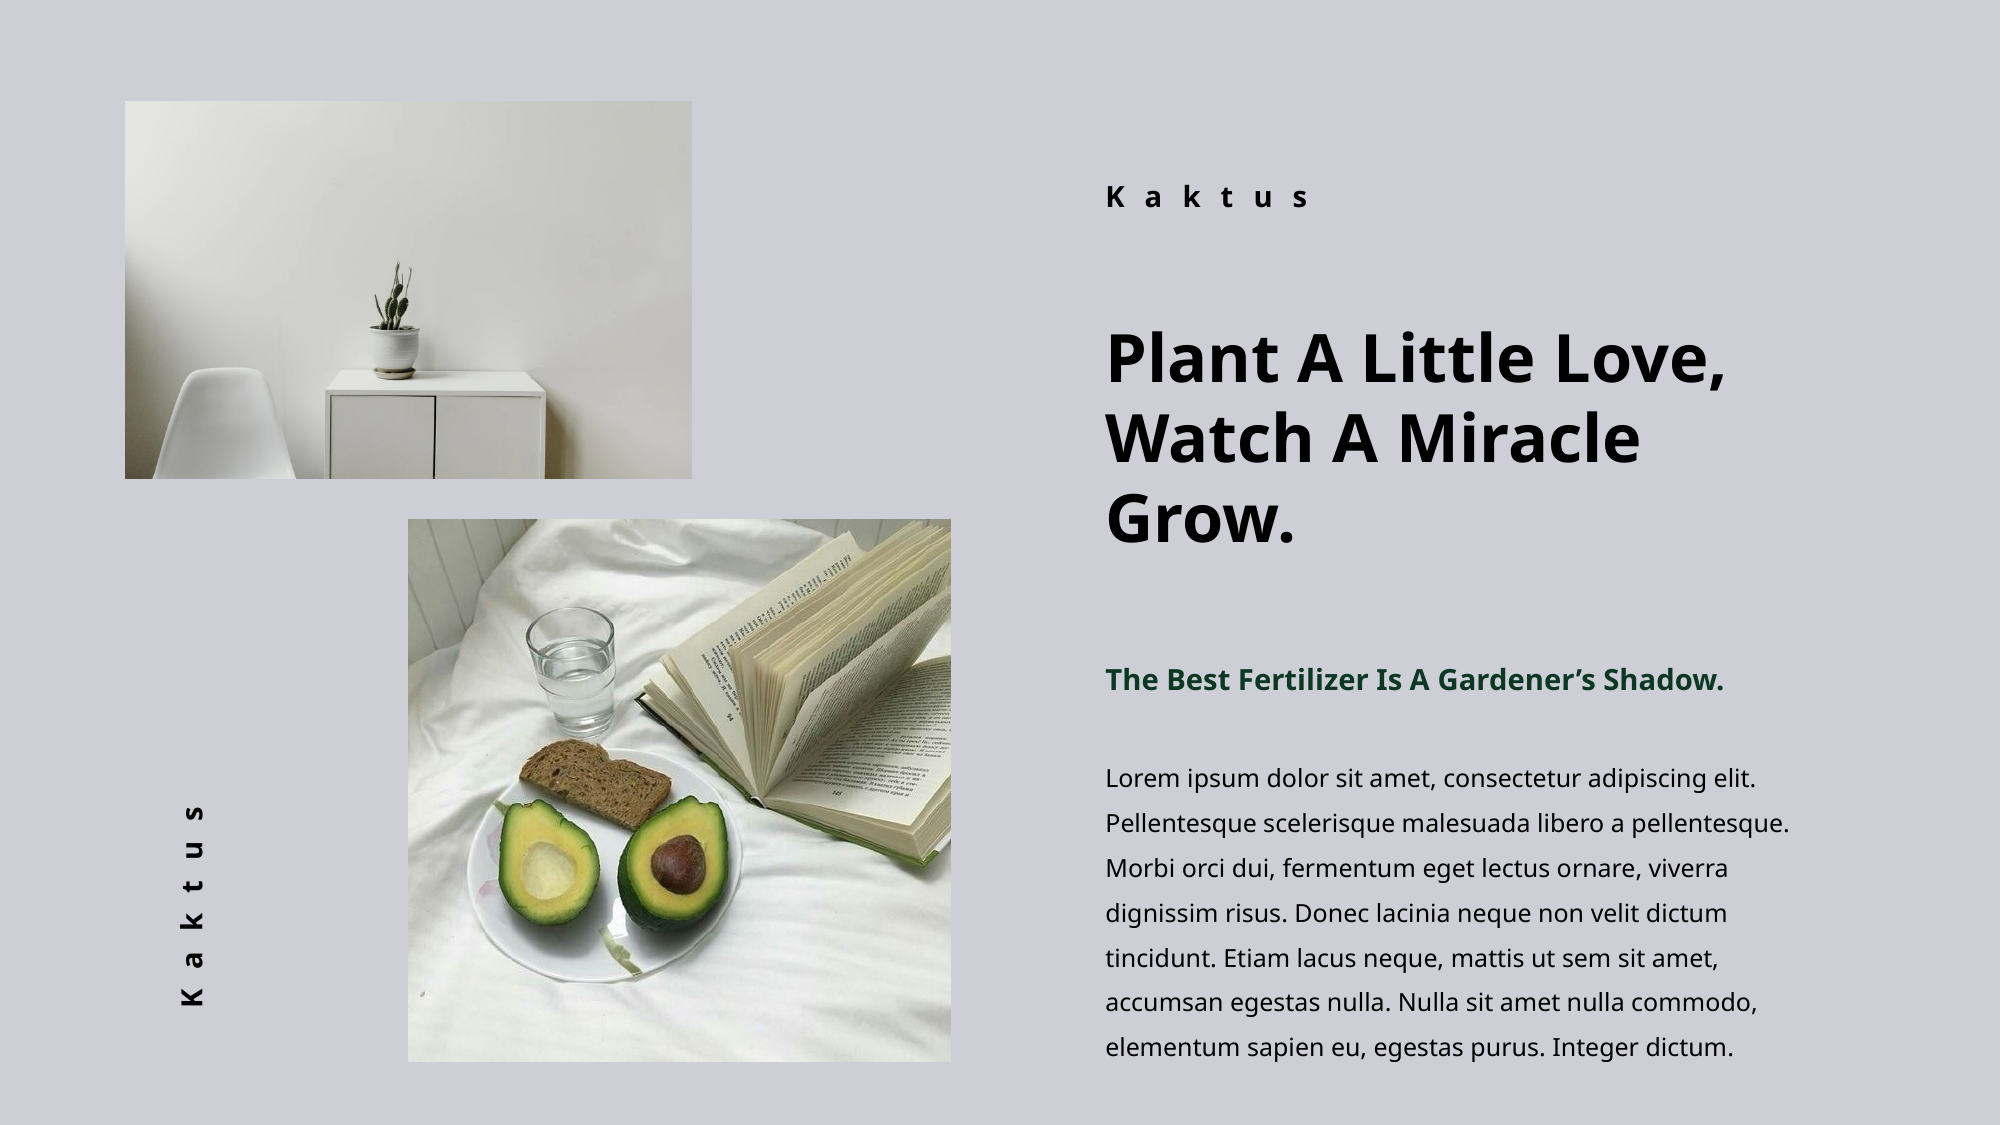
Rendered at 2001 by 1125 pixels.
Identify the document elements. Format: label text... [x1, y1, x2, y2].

picture [125, 101, 692, 480]
picture [408, 519, 951, 1062]
text_box Lorem ipsum dolor sit amet, consectetur adipiscing elit. Pellentesque scelerisque malesuada libero a pellentesque. Morbi orci dui, fermentum eget lectus ornare, viverra dignissim risus. Donec lacinia neque non velit dictum tincidunt. Etiam lacus neque, mattis ut sem sit amet, accumsan egestas nulla. Nulla sit amet nulla commodo, elementum sapien eu, egestas purus. Integer dictum. [1090, 740, 1826, 1070]
text_box K a k t u s [1090, 170, 1817, 221]
text_box K a k t u s [165, 696, 216, 1024]
text_box The Best Fertilizer Is A Gardener’s Shadow. [1090, 653, 1875, 704]
text_box Plant A Little Love, Watch A Miracle Grow. [1090, 308, 1773, 564]
